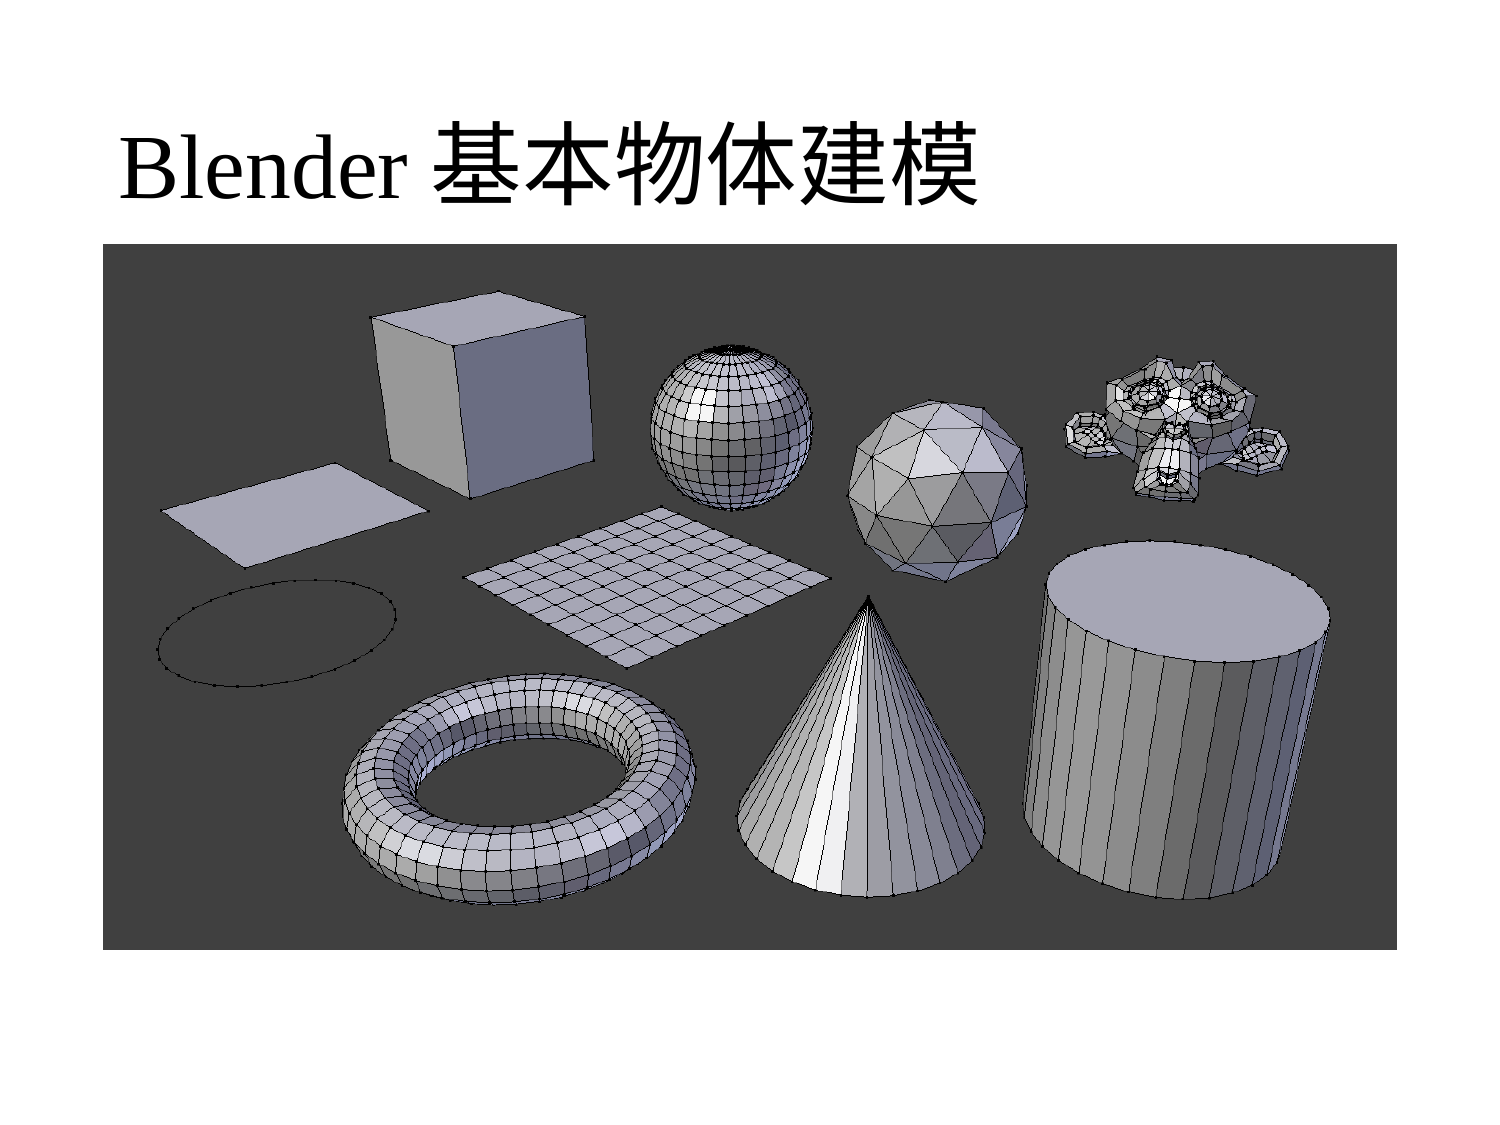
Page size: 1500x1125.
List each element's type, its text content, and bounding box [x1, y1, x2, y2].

picture [103, 244, 1397, 950]
title Blender基本物体建模 [103, 59, 1397, 244]
